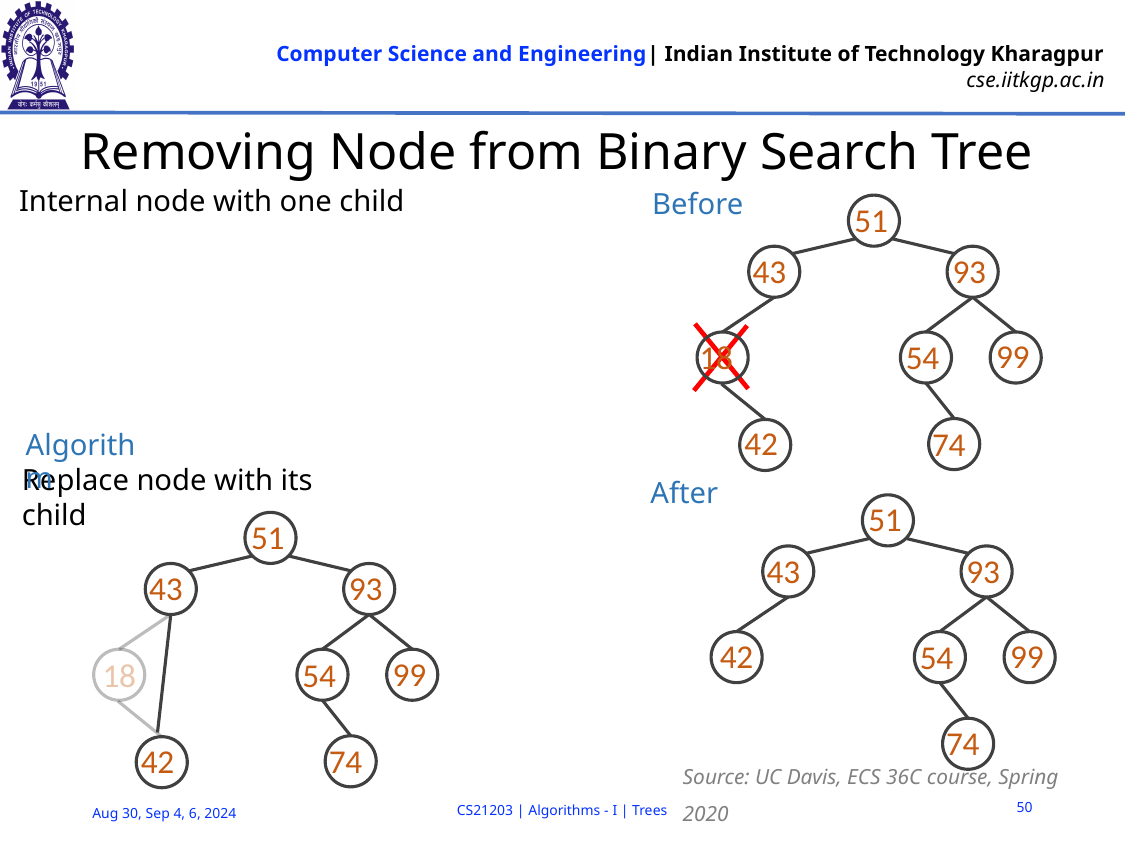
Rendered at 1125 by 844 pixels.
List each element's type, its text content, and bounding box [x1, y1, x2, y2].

text_box Replace node with its child [7, 453, 392, 499]
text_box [87, 508, 438, 788]
footer CS21203 | Algorithms - I | Trees [185, 787, 940, 833]
slide_number 50 [992, 785, 1048, 831]
text_box Internal node with one child [4, 176, 507, 221]
title Removing Node from Binary Search Tree [35, 78, 1078, 221]
text_box Before [637, 179, 760, 225]
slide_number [77, 798, 274, 844]
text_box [688, 191, 1042, 471]
text_box After [635, 468, 796, 514]
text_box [704, 491, 1056, 770]
text_box Source: UC Davis, ECS 36C course, Spring 2020 [668, 775, 1121, 802]
picture [1, 1, 74, 110]
text_box Algorithm [10, 420, 171, 466]
